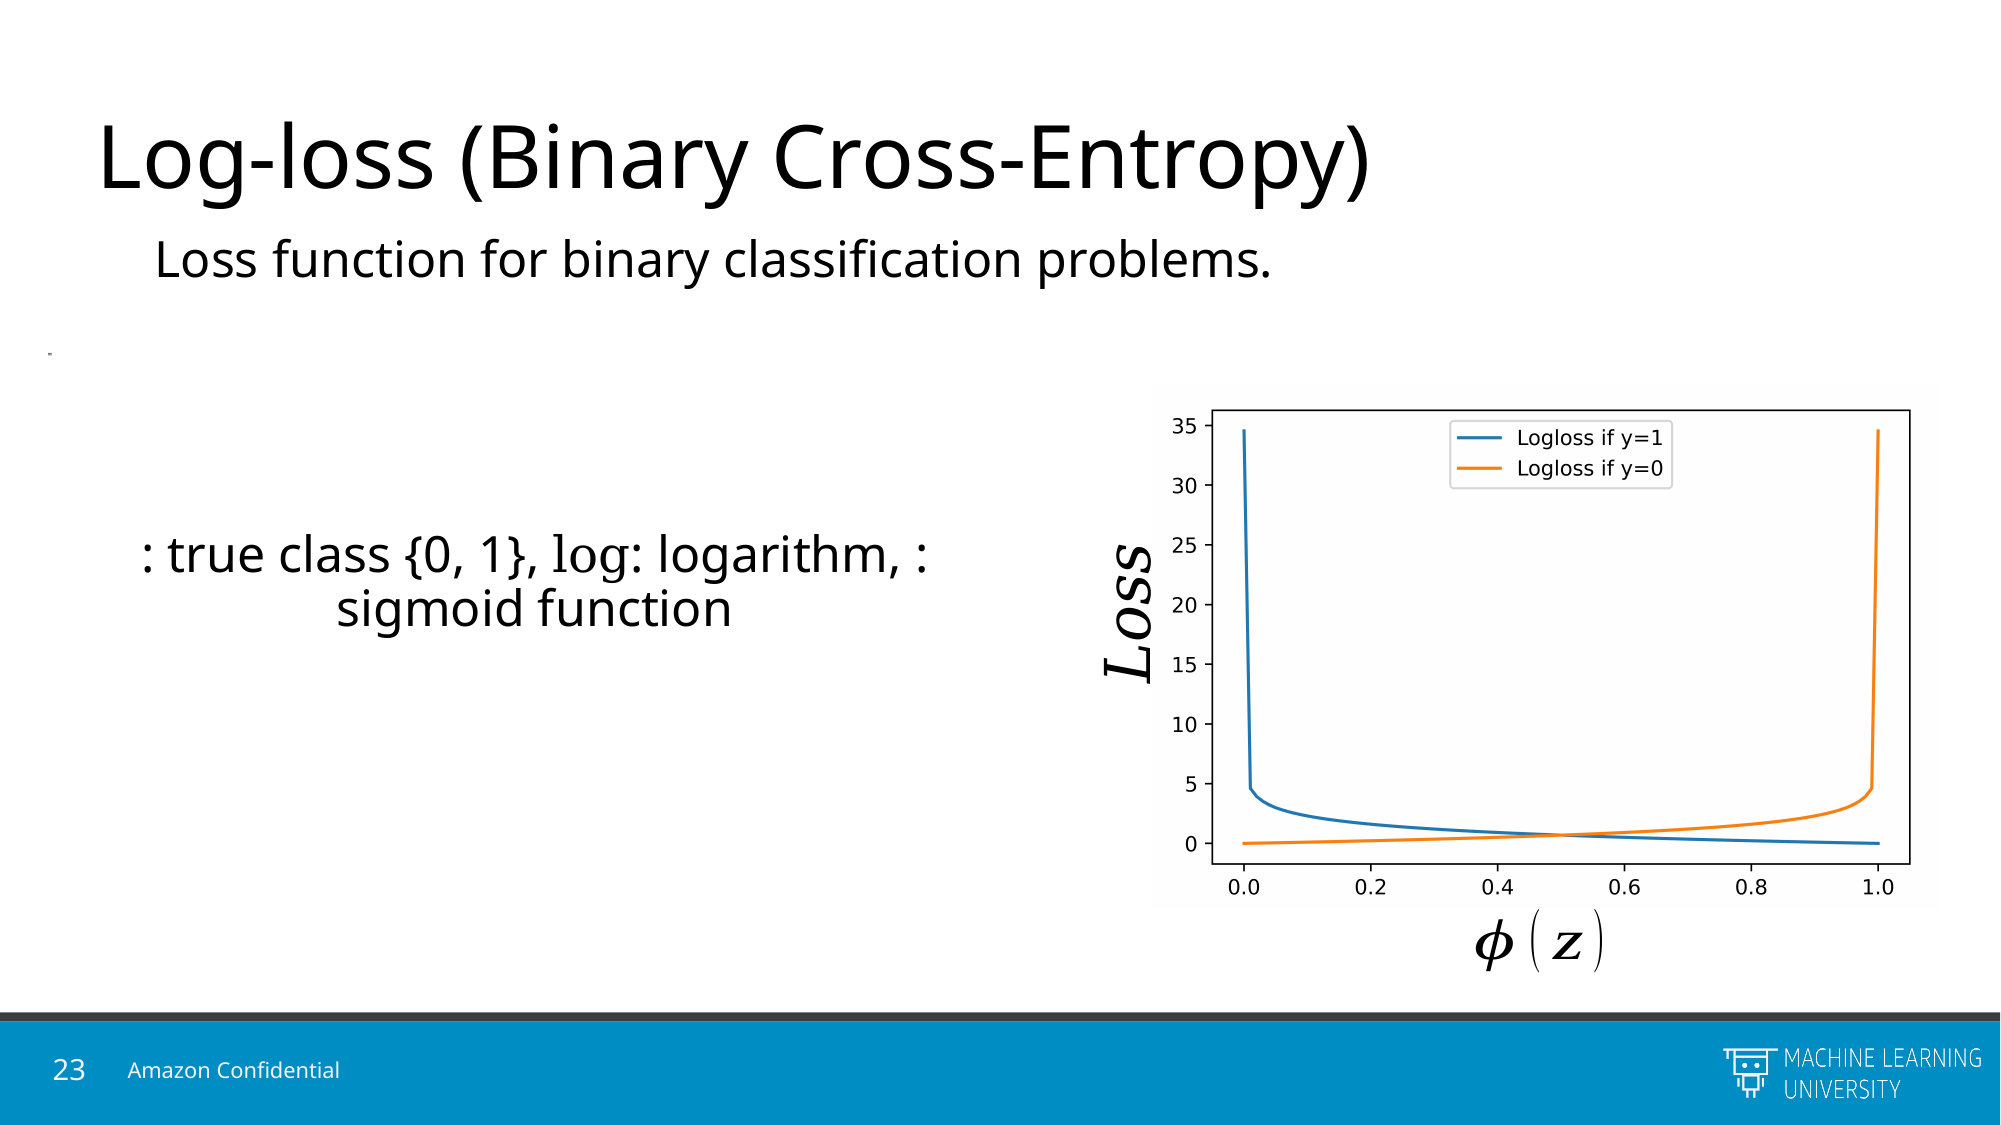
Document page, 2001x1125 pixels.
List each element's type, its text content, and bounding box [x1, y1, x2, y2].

title Log-loss (Binary Cross-Entropy) [81, 78, 1807, 242]
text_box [1094, 385, 1939, 977]
picture [1724, 1049, 1777, 1097]
text_box Loss function for binary classification problems. [139, 226, 1919, 384]
